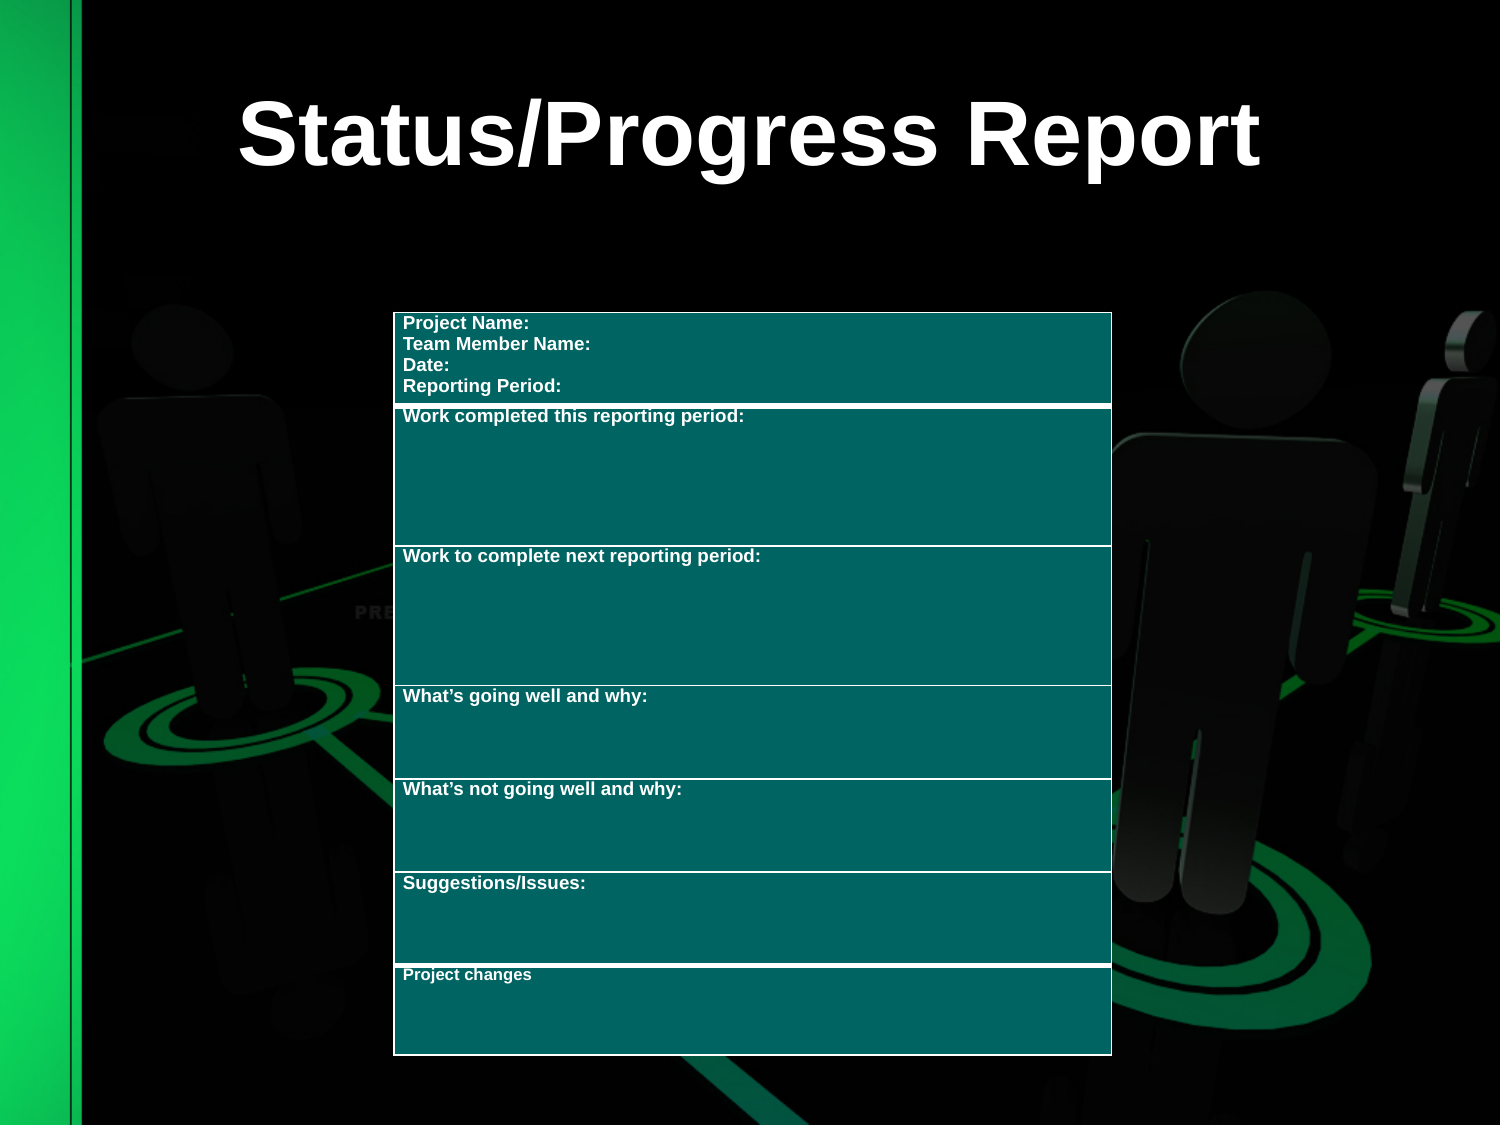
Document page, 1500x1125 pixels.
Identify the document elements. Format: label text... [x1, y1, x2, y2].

table_header Project Name: Team Member Name: Date: Reporting Period: [395, 313, 1111, 403]
table_cell Work to complete next reporting period: [395, 547, 1111, 685]
table_cell Suggestions/Issues: [395, 873, 1111, 963]
table_cell Project changes [395, 968, 1111, 1054]
table_cell What’s not going well and why: [395, 780, 1111, 871]
table_cell What’s going well and why: [395, 686, 1111, 778]
table_cell Work completed this reporting period: [395, 409, 1111, 545]
title Status/Progress Report [75, 45, 1425, 233]
picture [0, 0, 1500, 1125]
